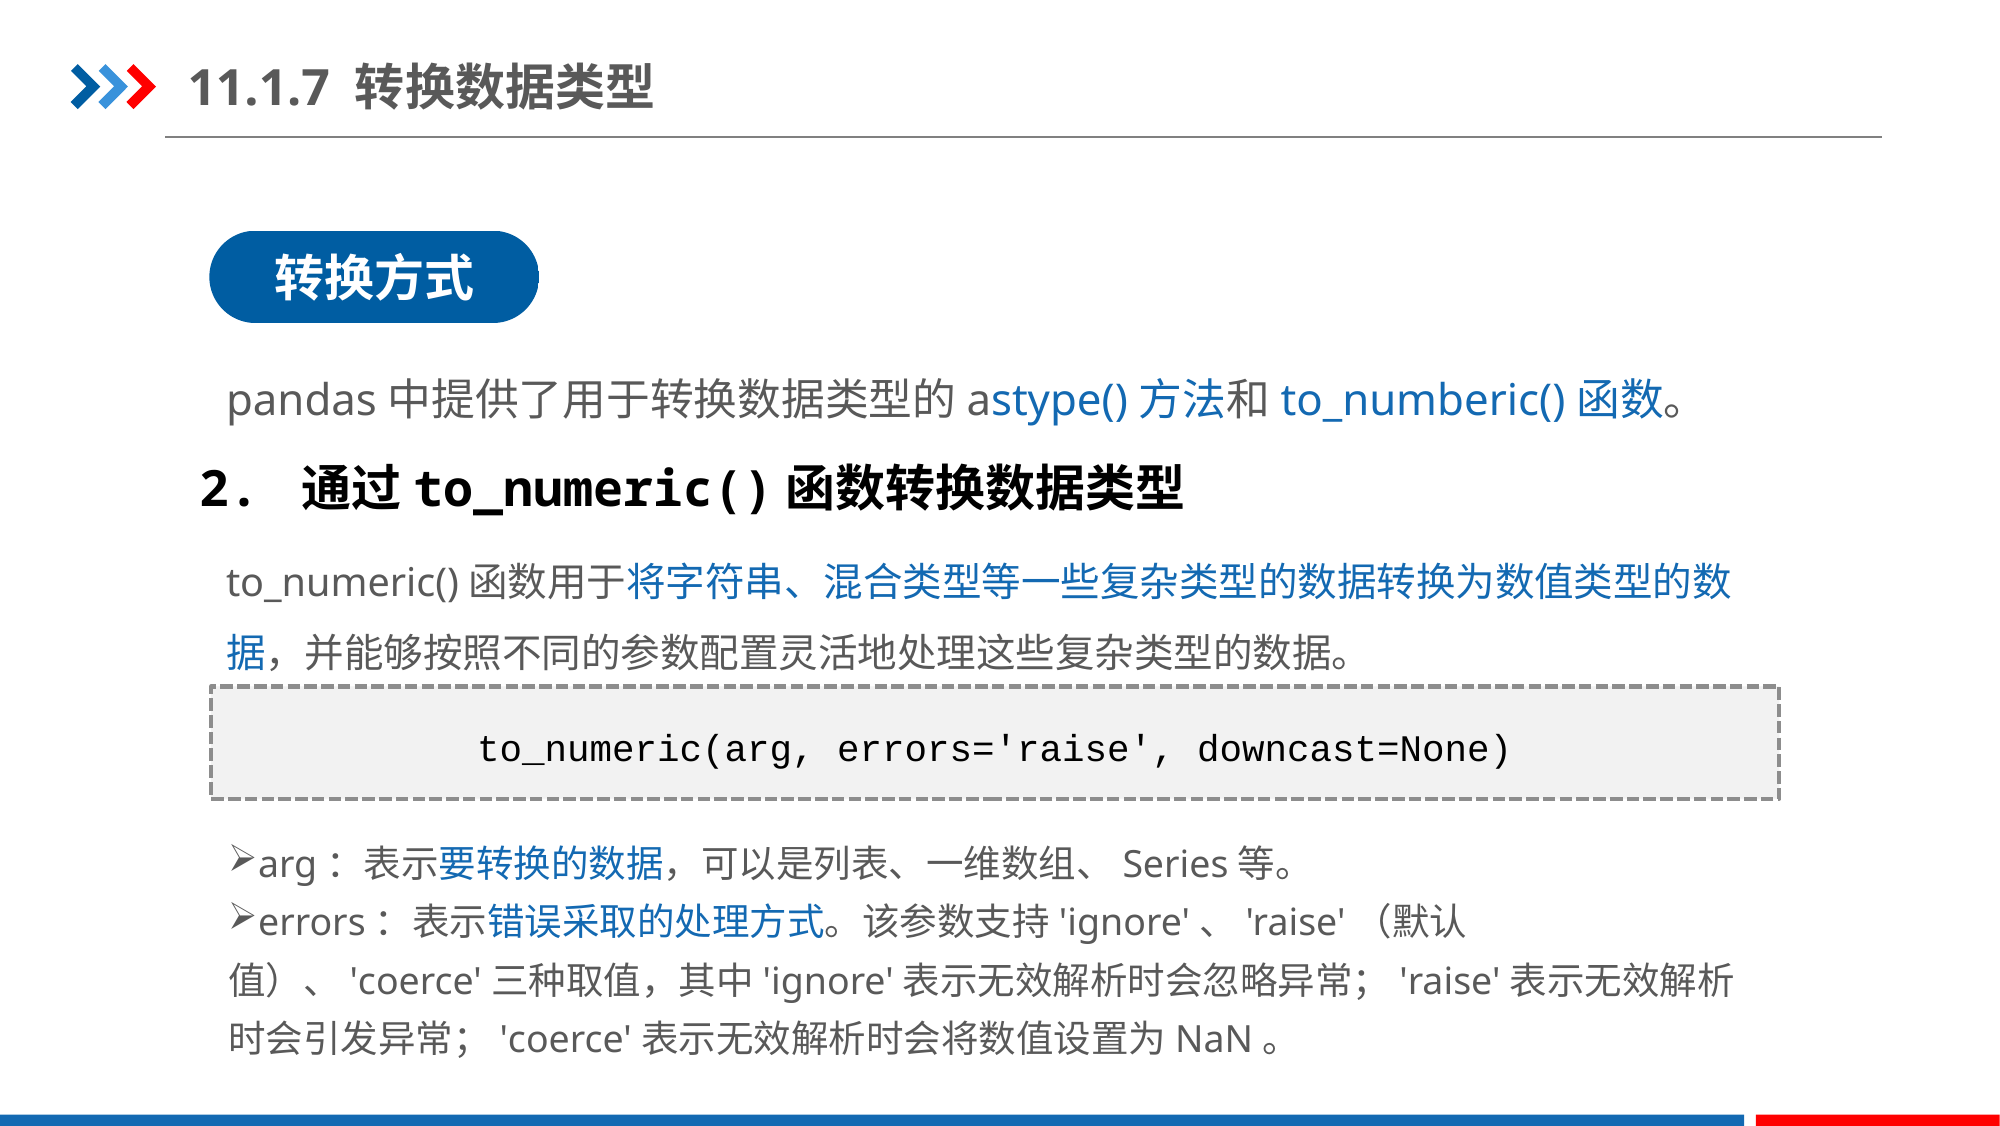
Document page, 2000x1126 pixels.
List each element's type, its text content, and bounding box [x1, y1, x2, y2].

text_box 2. 通过to_numeric()函数转换数据类型 [184, 449, 1201, 524]
text_box arg：表示要转换的数据，可以是列表、一维数组、Series等。 errors：表示错误采取的处理方式。该参数支持'ignore'、'raise'（默认值）、'coerce'三种取值，其中'ignore'表示无效解析时会忽略异常；'raise'表示无效解析时会引发异常；'coerce'表示无效解析时会将数值设置为NaN。 [213, 819, 1780, 1068]
text_box [209, 684, 1781, 801]
text_box to_numeric()函数用于将字符串、混合类型等一些复杂类型的数据转换为数值类型的数据，并能够按照不同的参数配置灵活地处理这些复杂类型的数据。 [211, 525, 1780, 683]
text_box 转换方式 [207, 228, 542, 326]
text_box pandas中提供了用于转换数据类型的astype()方法和to_numberic()函数。 [211, 338, 1780, 432]
text_box 11.1.7 转换数据类型 [187, 43, 870, 127]
text_box to_numeric(arg, errors='raise', downcast=None) [267, 709, 1678, 777]
